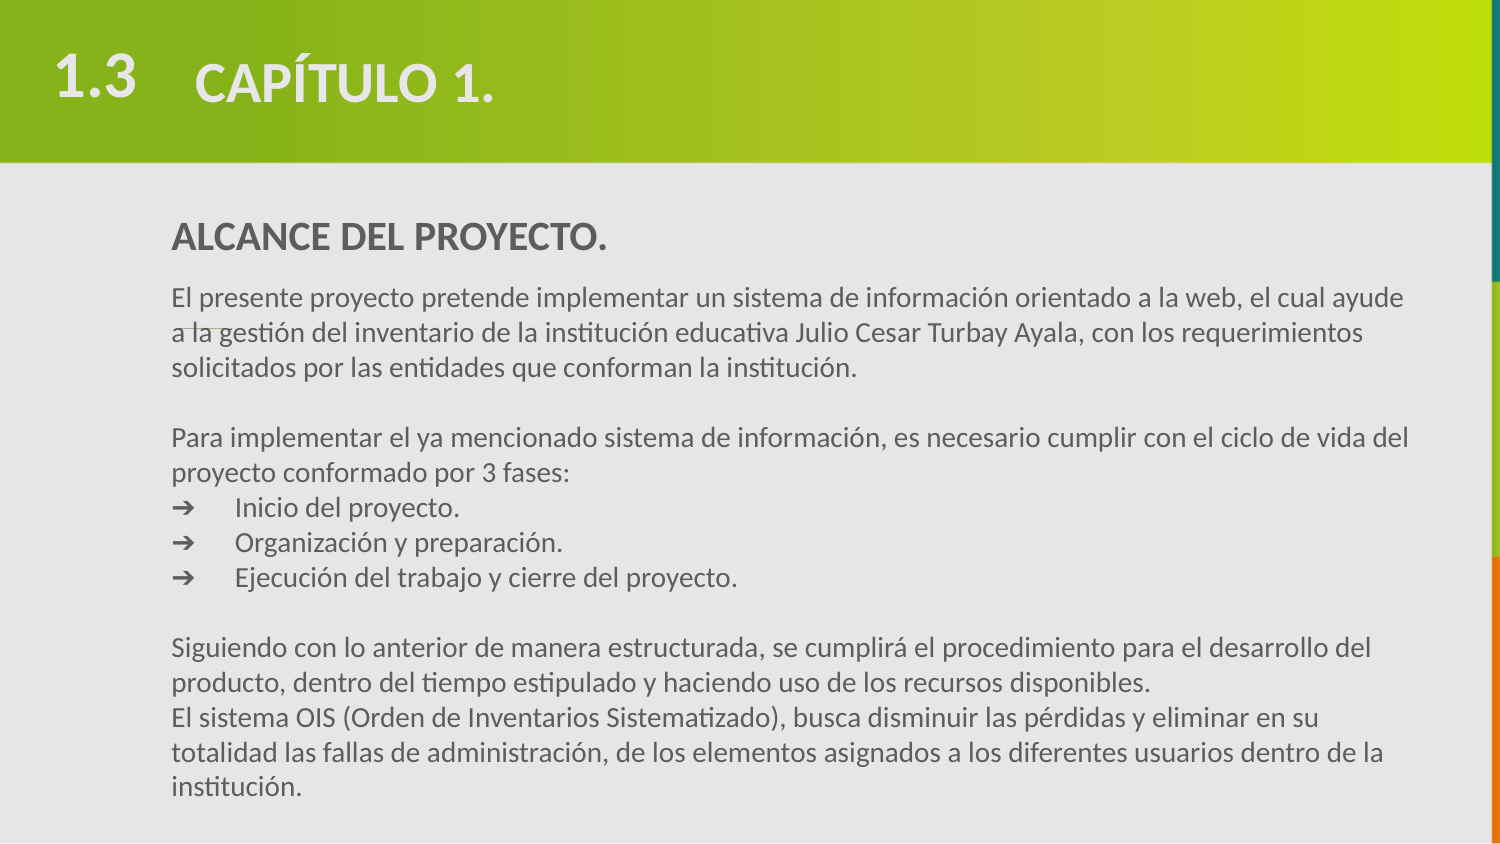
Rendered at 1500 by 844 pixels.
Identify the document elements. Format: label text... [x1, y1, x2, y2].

picture [0, 0, 1500, 844]
text_box CAPÍTULO 1. [180, 36, 712, 153]
text_box 1.3 [37, 23, 209, 140]
text_box El presente proyecto pretende implementar un sistema de información orientado a la web, el cual ayude a la gestión del inventario de la institución educativa Julio Cesar Turbay Ayala, con los requerimientos solicitados por las entidades que conforman la institución. Para implementar el ya mencionado sistema de información, es necesario cumplir con el ciclo de vida del proyecto conformado por 3 fases: ➔ Inicio del proyecto. ➔ Organización y preparación. ➔ Ejecución del trabajo y cierre del proyecto. Siguiendo con lo anterior de manera estructurada, se cumplirá el procedimiento para el desarrollo del producto, dentro del tiempo estipulado y haciendo uso de los recursos disponibles. El sistema OIS (Orden de Inventarios Sistematizado), busca disminuir las pérdidas y eliminar en su totalidad las fallas de administración, de los elementos asignados a los diferentes usuarios dentro de la institución. [156, 270, 1430, 808]
text_box ALCANCE DEL PROYECTO. [156, 201, 893, 267]
